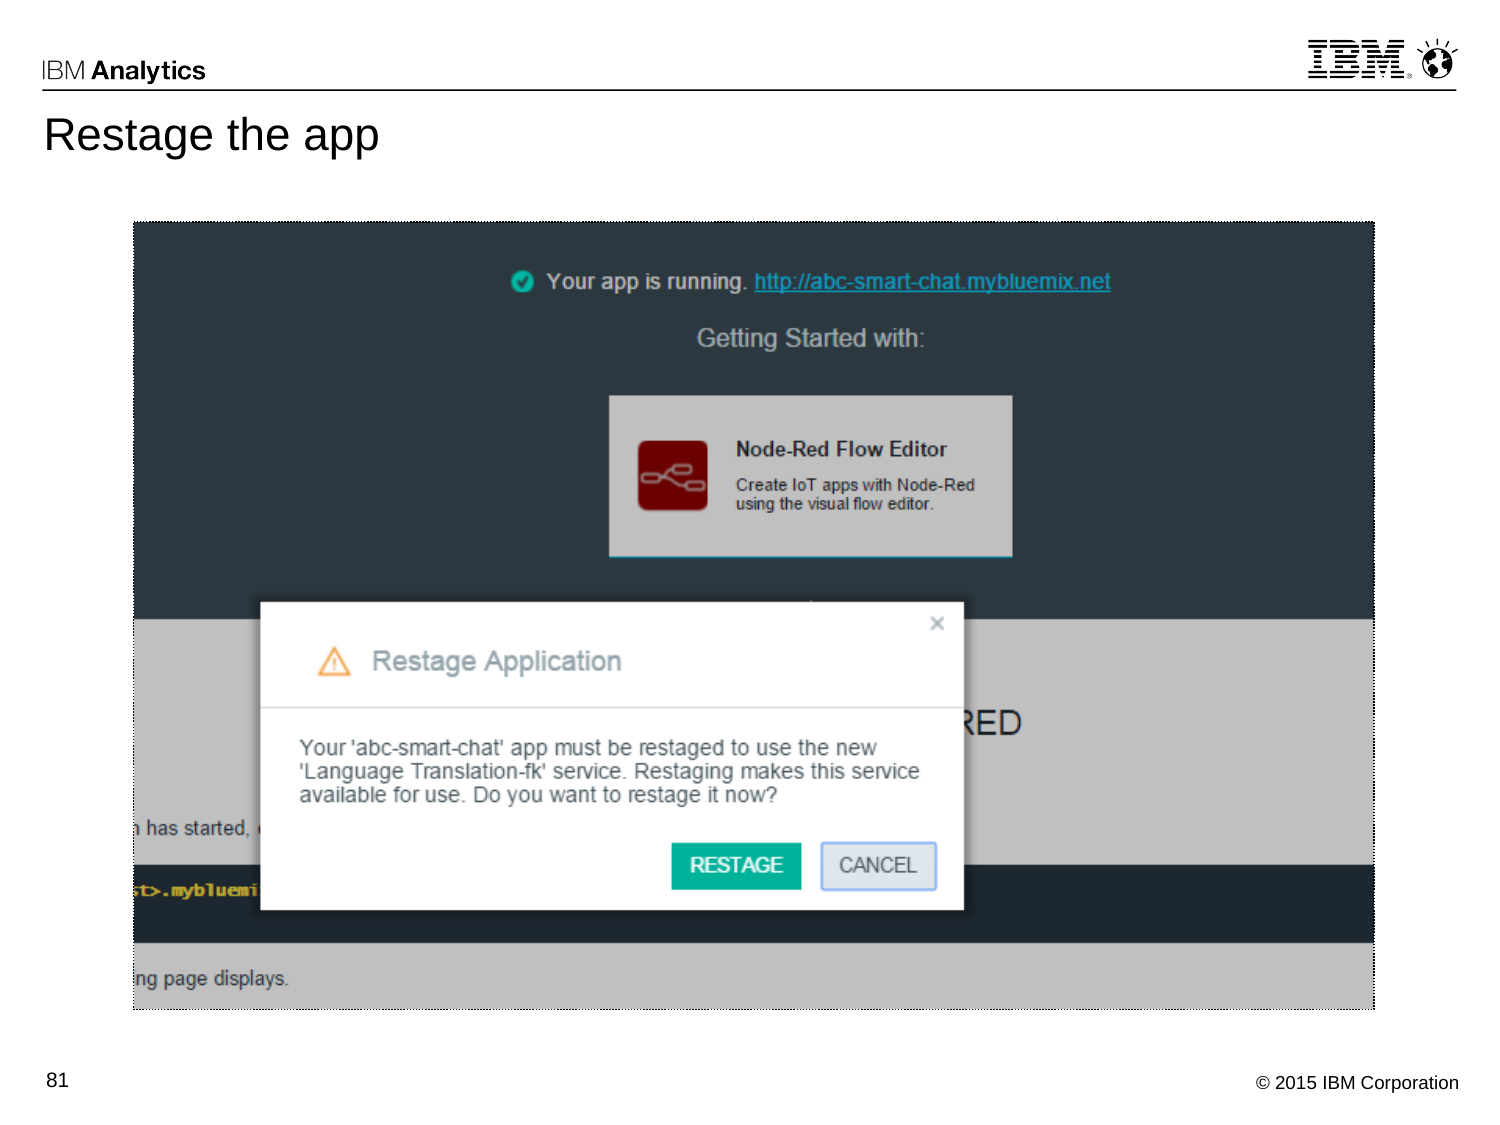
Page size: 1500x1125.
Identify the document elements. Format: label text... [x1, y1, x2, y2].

picture [1294, 24, 1469, 91]
title Restage the app [43, 97, 1446, 263]
picture [134, 222, 1374, 1009]
picture [24, 42, 224, 99]
